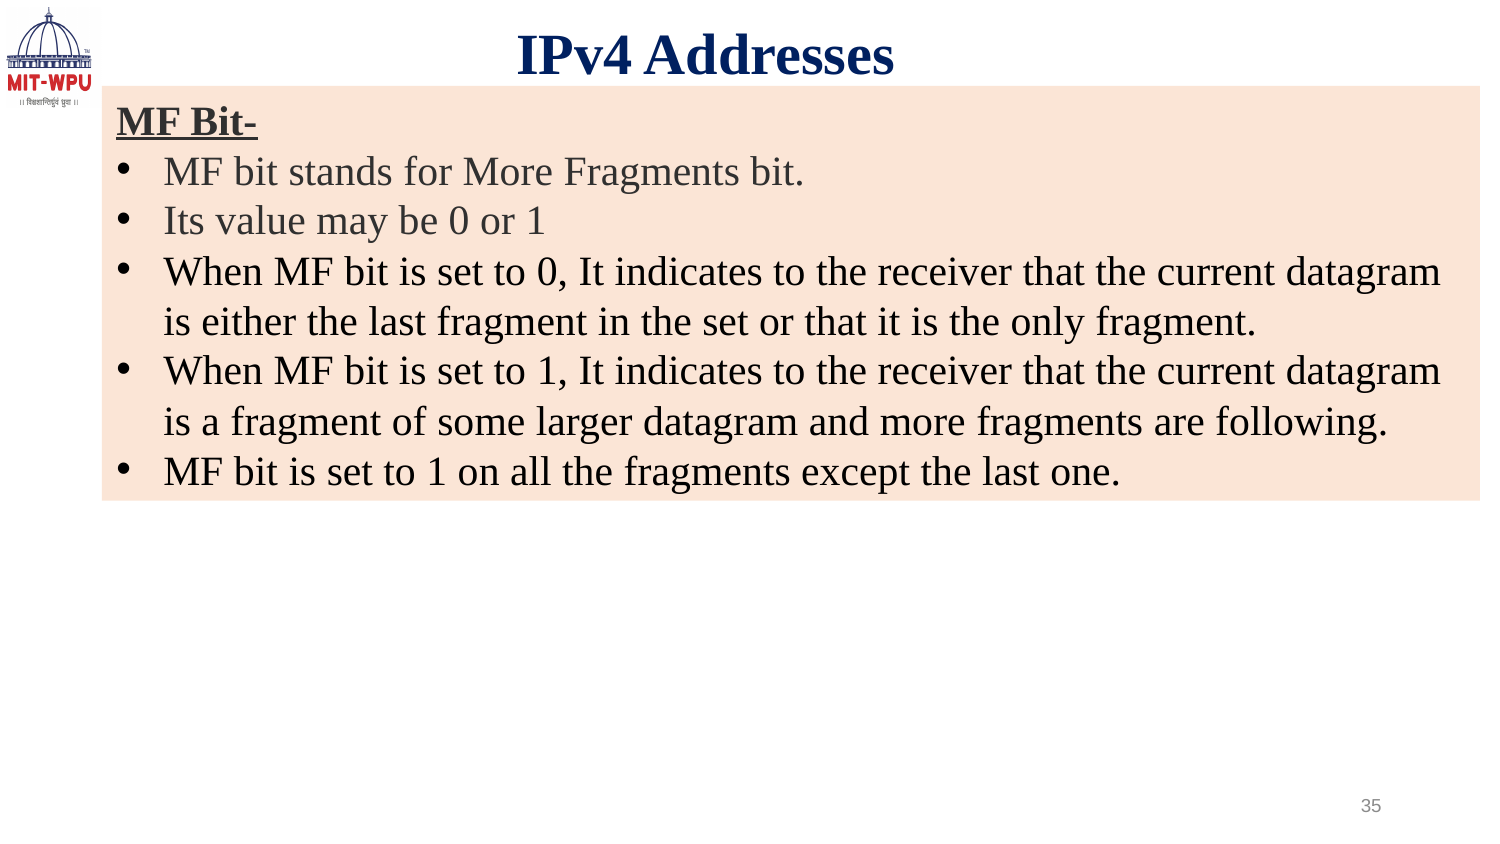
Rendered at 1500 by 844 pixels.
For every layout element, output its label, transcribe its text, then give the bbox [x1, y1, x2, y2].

text_box MF Bit- MF bit stands for More Fragments bit. Its value may be 0 or 1 When MF bit is set to 0, It indicates to the receiver that the current datagram is either the last fragment in the set or that it is the only fragment. When MF bit is set to 1, It indicates to the receiver that the current datagram is a fragment of some larger datagram and more fragments are following. MF bit is set to 1 on all the fragments except the last one. [101, 85, 1480, 501]
title IPv4 Addresses [174, 4, 1238, 85]
slide_number 35 [1059, 782, 1397, 827]
picture [6, 7, 102, 108]
